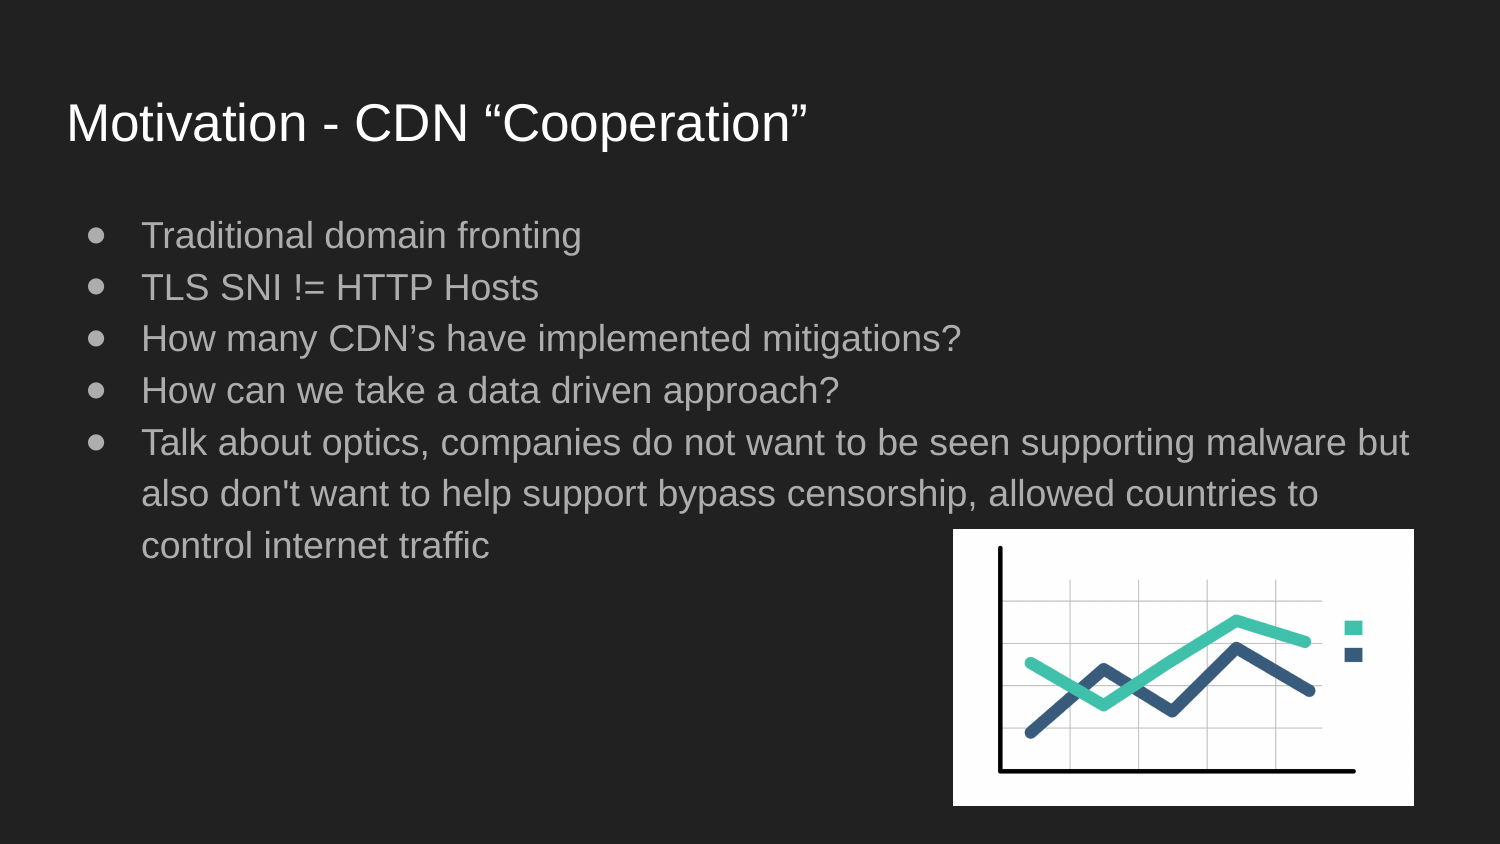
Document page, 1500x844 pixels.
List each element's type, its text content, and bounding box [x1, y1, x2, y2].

picture [953, 529, 1414, 806]
list Traditional domain fronting TLS SNI != HTTP Hosts How many CDN’s have implemented mitigations? How can we take a data driven approach? Talk about optics, companies do not want to be seen supporting malware but also don't want to help support bypass censorship, allowed countries to control internet traffic [51, 189, 1449, 750]
title Motivation - CDN “Cooperation” [51, 72, 1449, 167]
